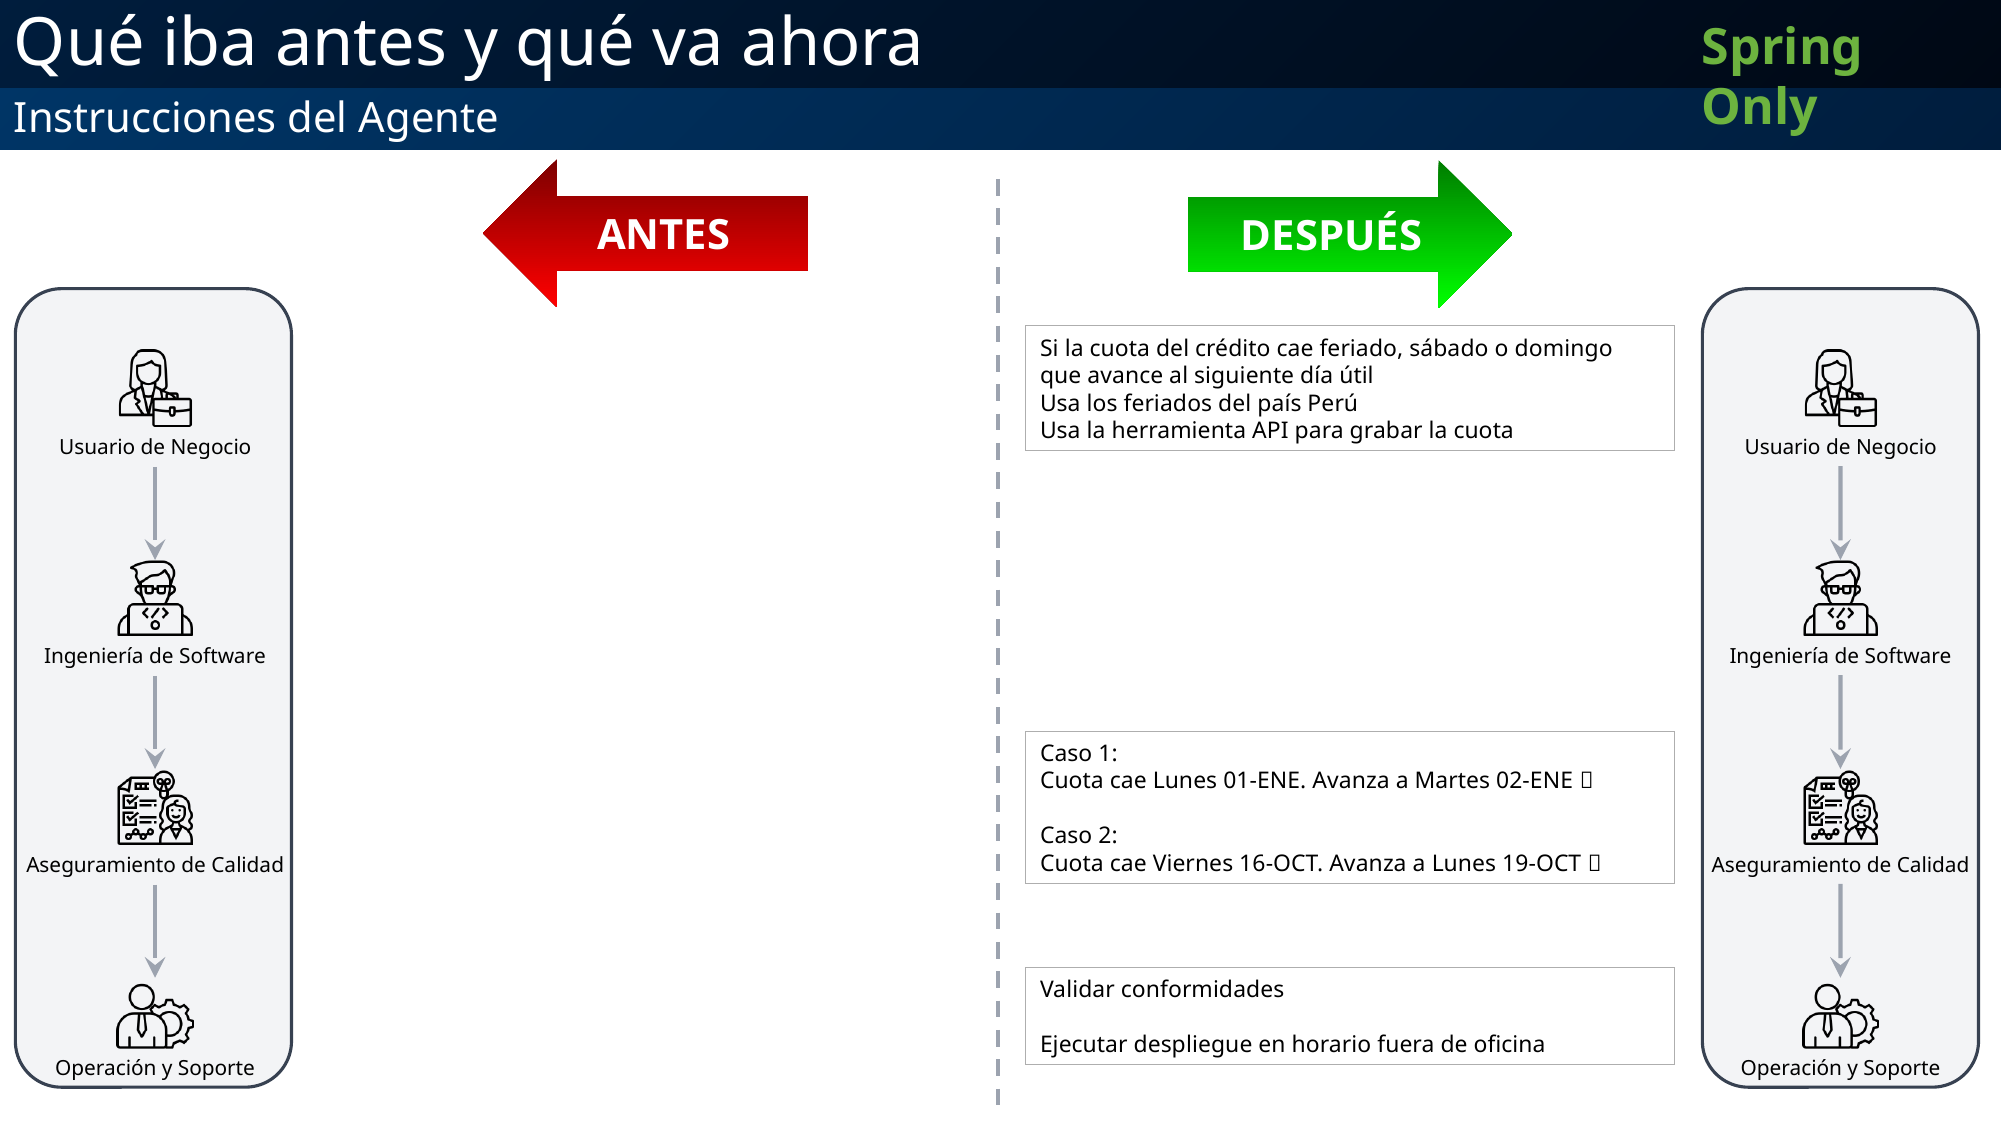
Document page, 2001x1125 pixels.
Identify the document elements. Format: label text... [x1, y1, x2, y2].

text_box Validar conformidades Ejecutar despliegue en horario fuera de oficina [1025, 967, 1675, 1065]
title Qué iba antes y qué va ahora [0, 0, 2000, 87]
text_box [14, 288, 294, 1088]
text_box Caso 1: Cuota cae Lunes 01-ENE. Avanza a Martes 02-ENE ✅ Caso 2: Cuota cae Viernes 16-OCT. Avanza a Lunes 19-OCT ✅ [1025, 731, 1675, 884]
text_box Si la cuota del crédito cae feriado, sábado o domingo que avance al siguiente día útil Usa los feriados del país Perú Usa la herramienta API para grabar la cuota [1025, 325, 1675, 451]
text_box Spring Only [1687, 7, 2000, 142]
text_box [1701, 288, 1979, 1088]
text_box ANTES [480, 155, 810, 311]
text_box Instrucciones del Agente [0, 87, 2000, 151]
text_box DESPUÉS [1186, 156, 1515, 312]
